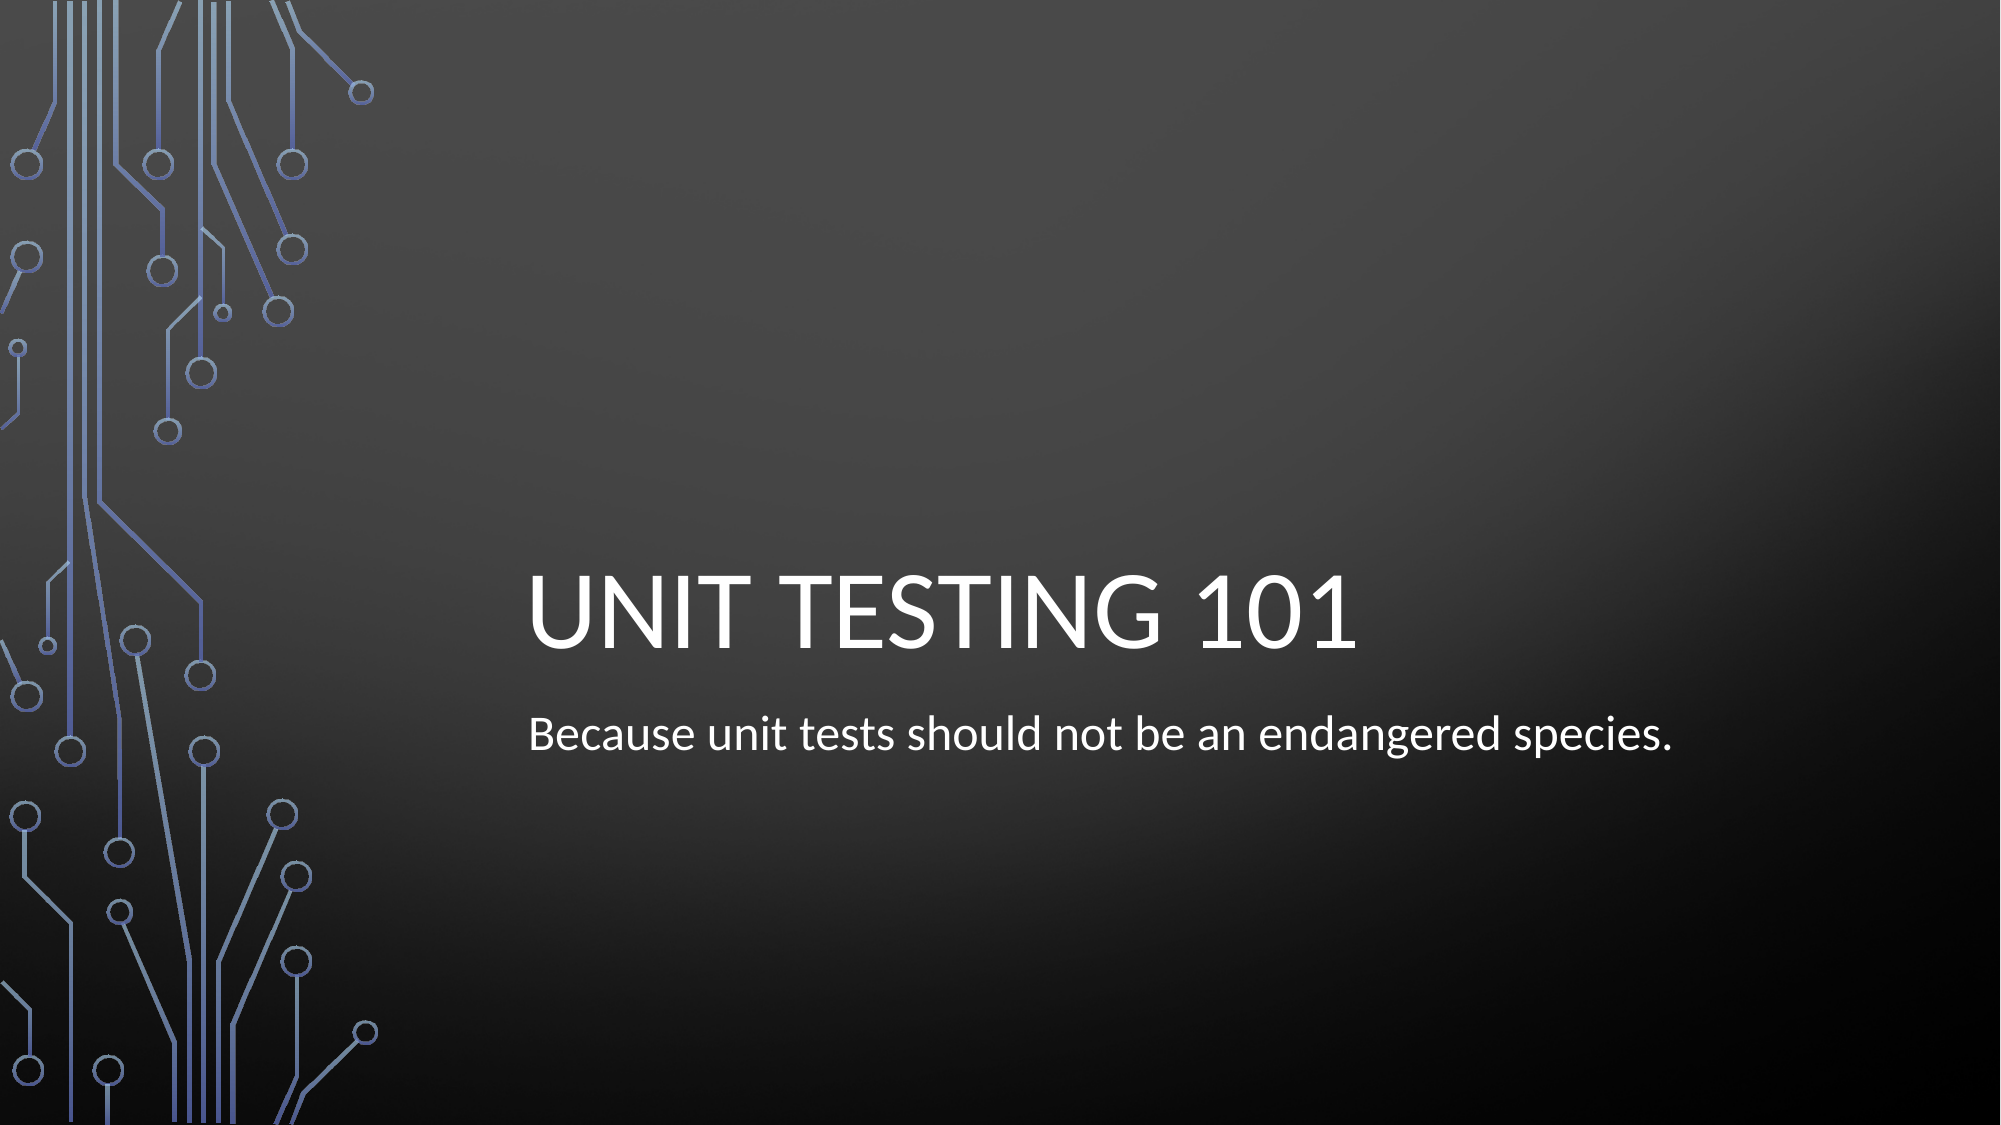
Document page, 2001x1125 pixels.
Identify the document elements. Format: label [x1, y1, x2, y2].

text_box [0, 0, 379, 1125]
picture [379, 0, 2000, 1125]
